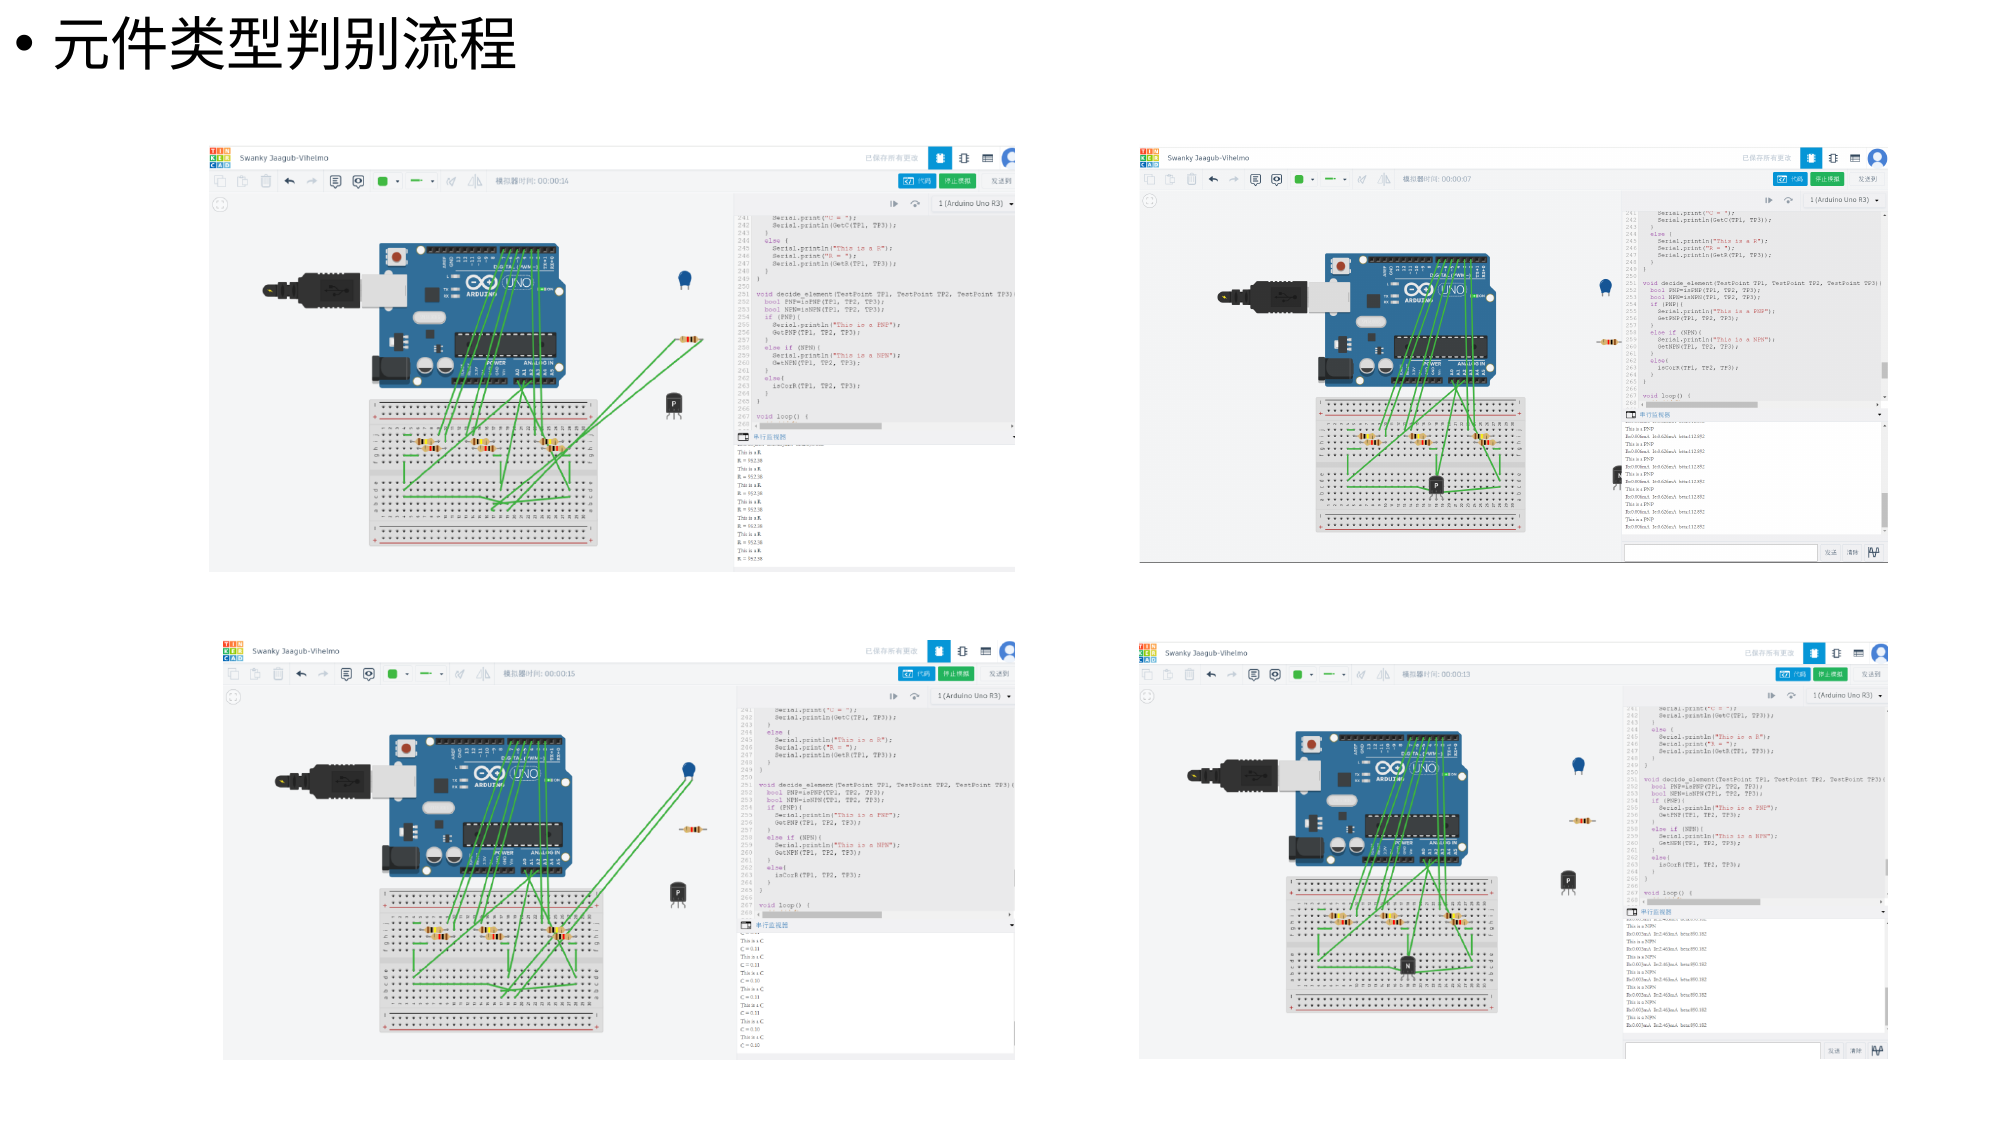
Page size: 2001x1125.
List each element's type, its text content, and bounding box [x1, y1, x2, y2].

picture [1139, 144, 1888, 563]
picture [223, 640, 1015, 1060]
list 元件类型判别流程 [0, 7, 1162, 106]
picture [209, 144, 1015, 572]
picture [936, 647, 943, 656]
picture [1139, 640, 1888, 1059]
